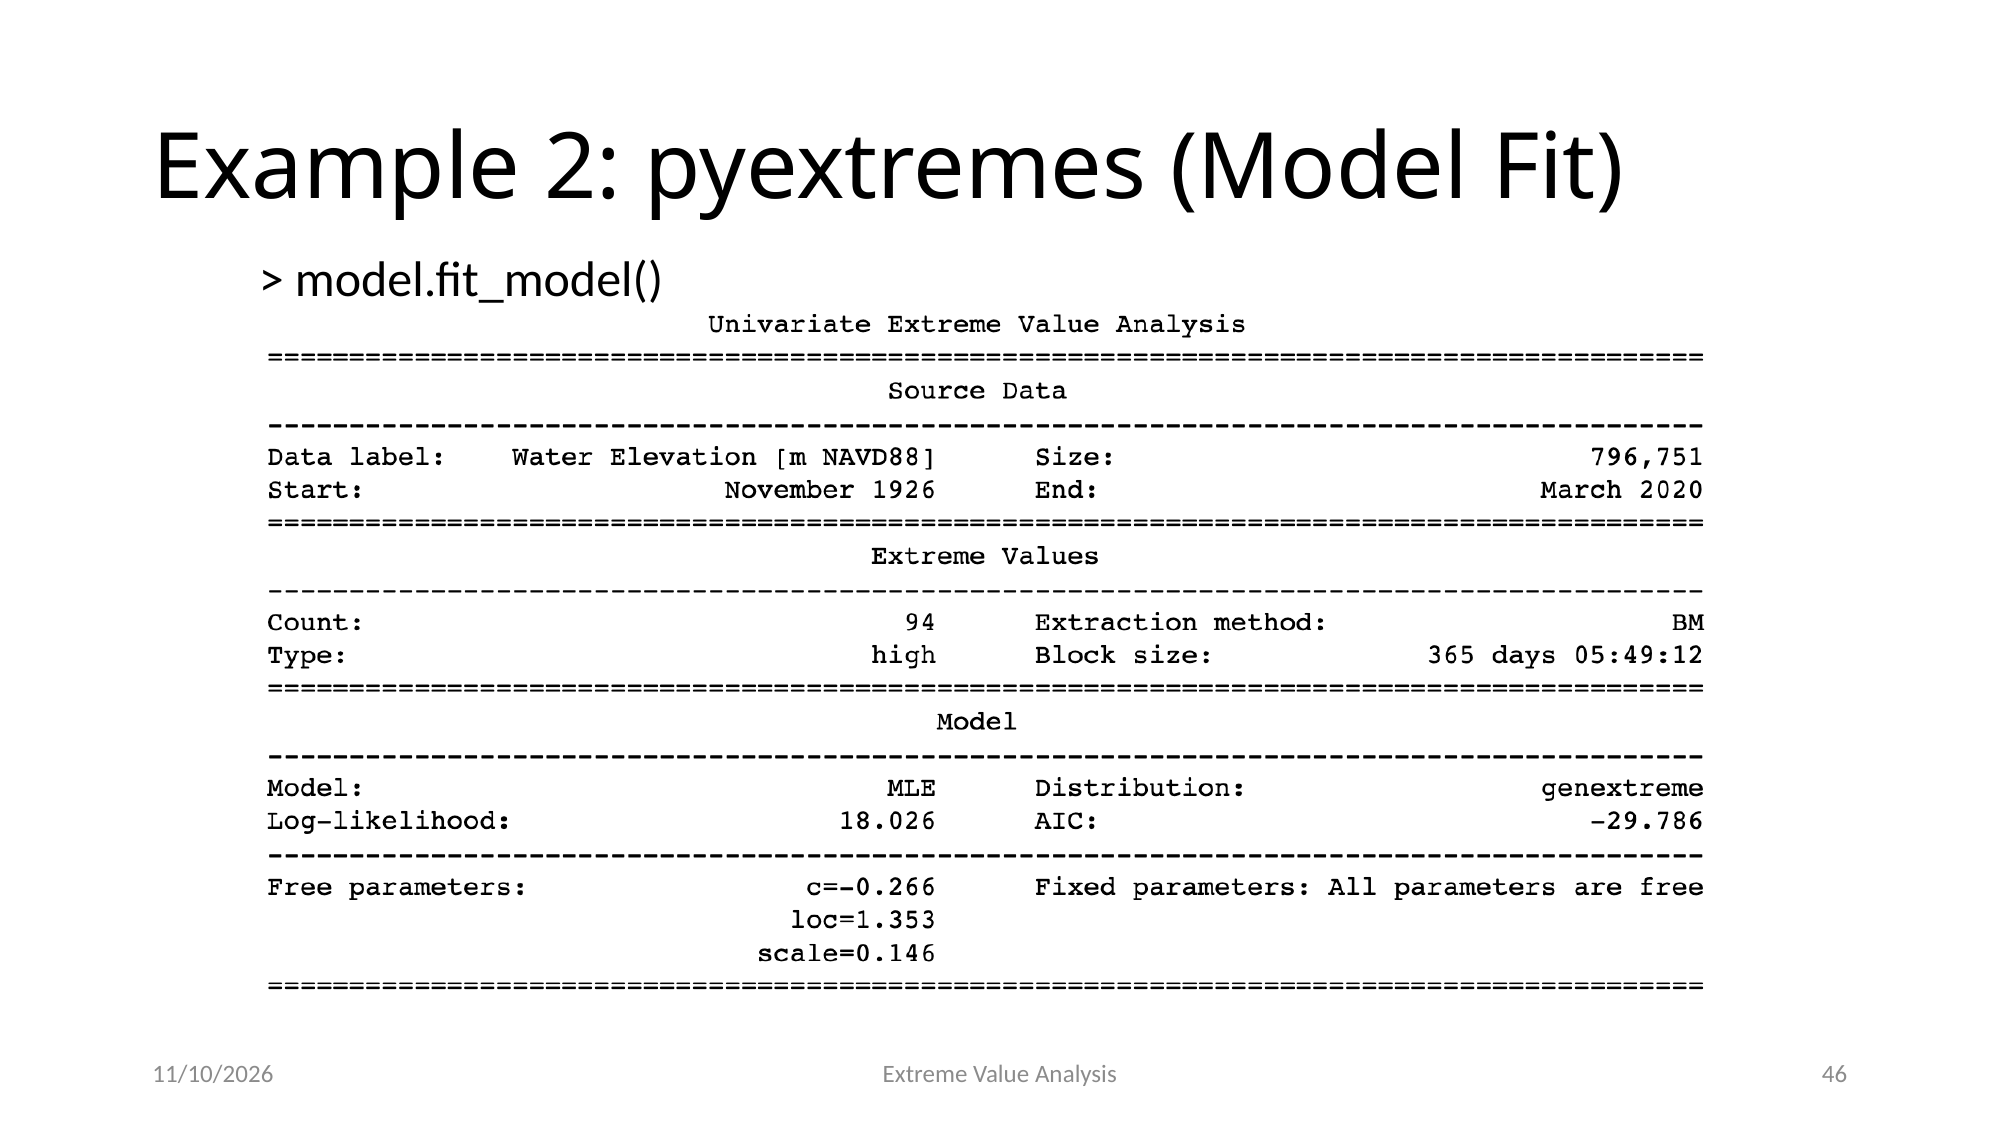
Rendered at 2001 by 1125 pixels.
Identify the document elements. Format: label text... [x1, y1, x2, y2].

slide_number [137, 1042, 588, 1103]
text_box > model.fit_model() [243, 239, 679, 299]
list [241, 299, 1758, 1014]
title Example 2: pyextremes (Model Fit) [137, 59, 1863, 278]
slide_number 46 [1412, 1042, 1863, 1103]
footer Extreme Value Analysis [662, 1042, 1338, 1103]
